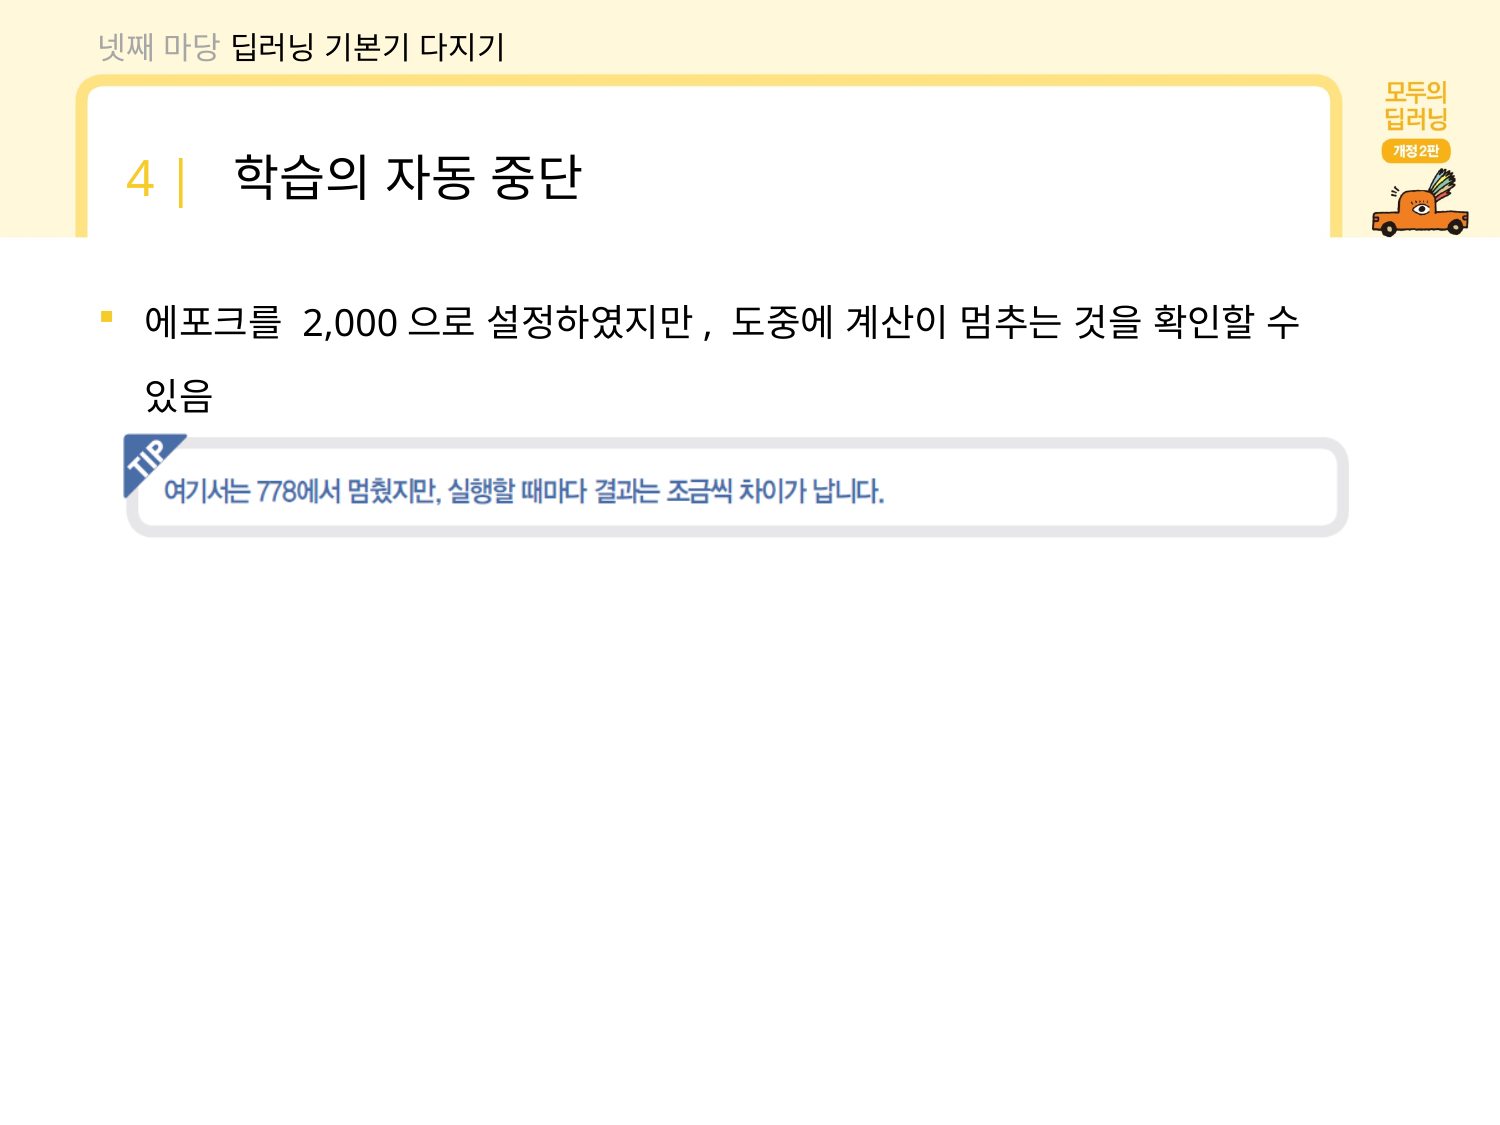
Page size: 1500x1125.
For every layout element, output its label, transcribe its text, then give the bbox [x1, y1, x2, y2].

picture [0, 0, 1500, 1125]
text_box 4 | 학습의 자동 중단 [111, 99, 1309, 214]
text_box 넷째 마당 딥러닝 기본기 다지기 [82, 0, 1133, 74]
text_box 에포크를 2,000으로 설정하였지만, 도중에 계산이 멈추는 것을 확인할 수 있음 [83, 262, 1387, 426]
